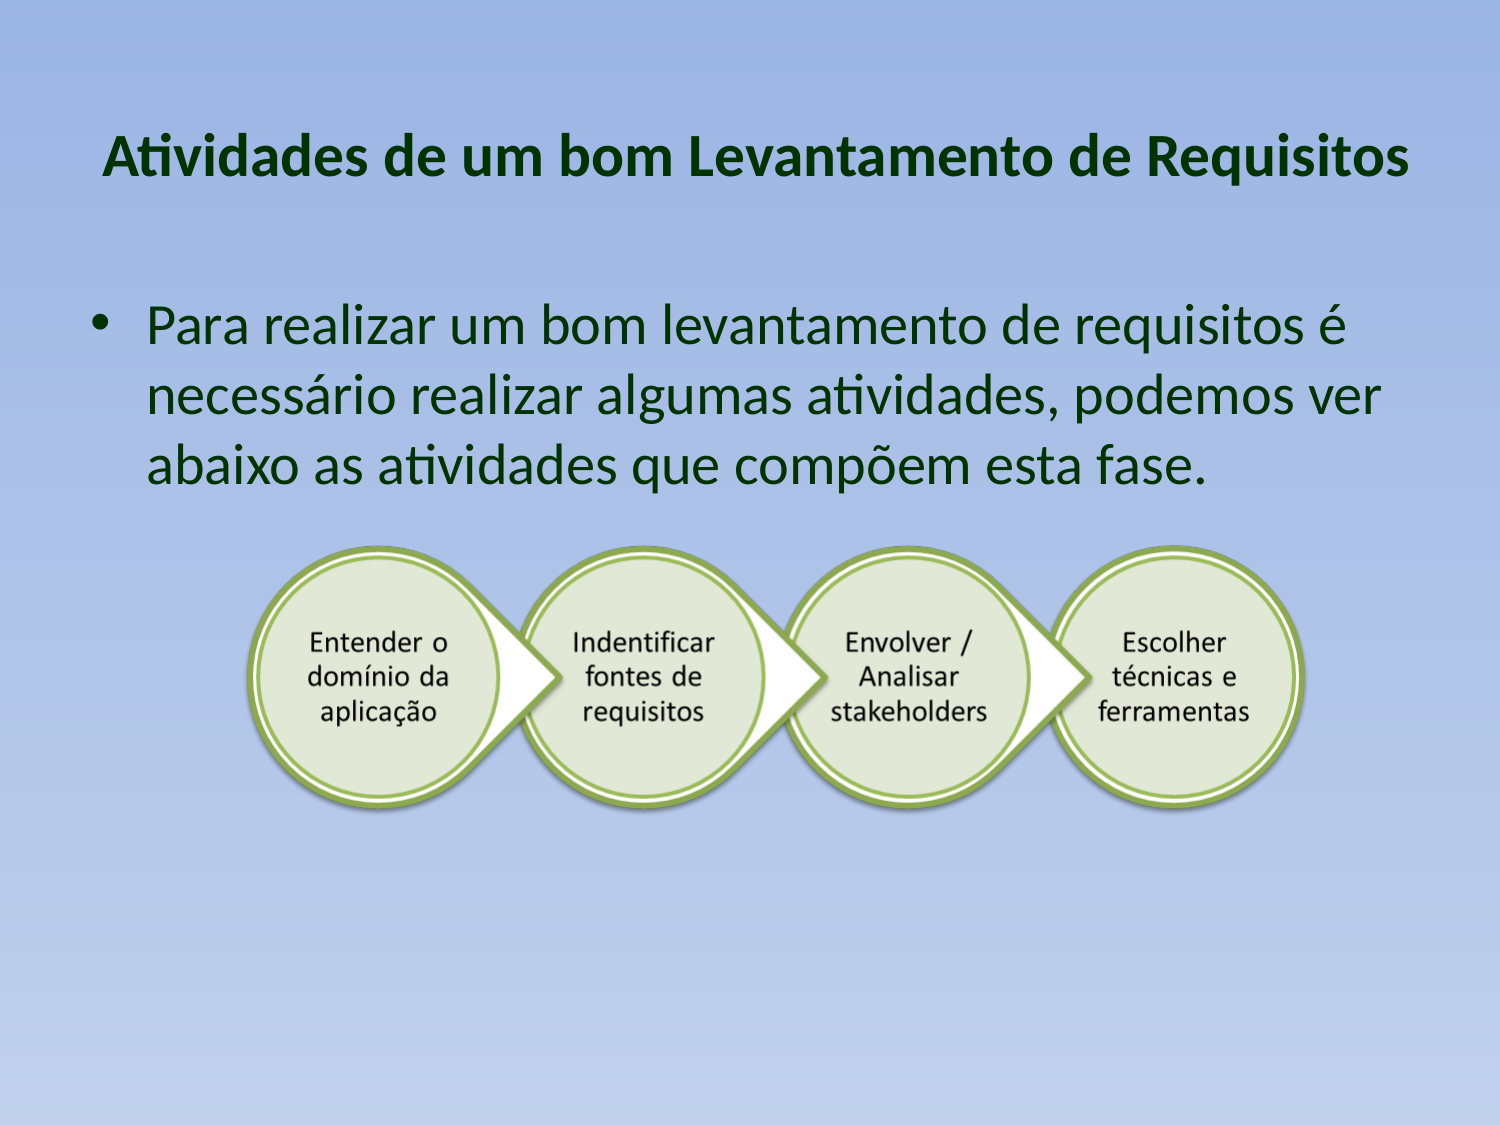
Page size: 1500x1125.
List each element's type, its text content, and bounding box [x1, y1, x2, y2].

list Para realizar um bom levantamento de requisitos é necessário realizar algumas atividades, podemos ver abaixo as atividades que compõem esta fase. [75, 278, 1425, 973]
picture [188, 349, 1312, 1006]
title Atividades de um bom Levantamento de Requisitos [75, 98, 1425, 207]
